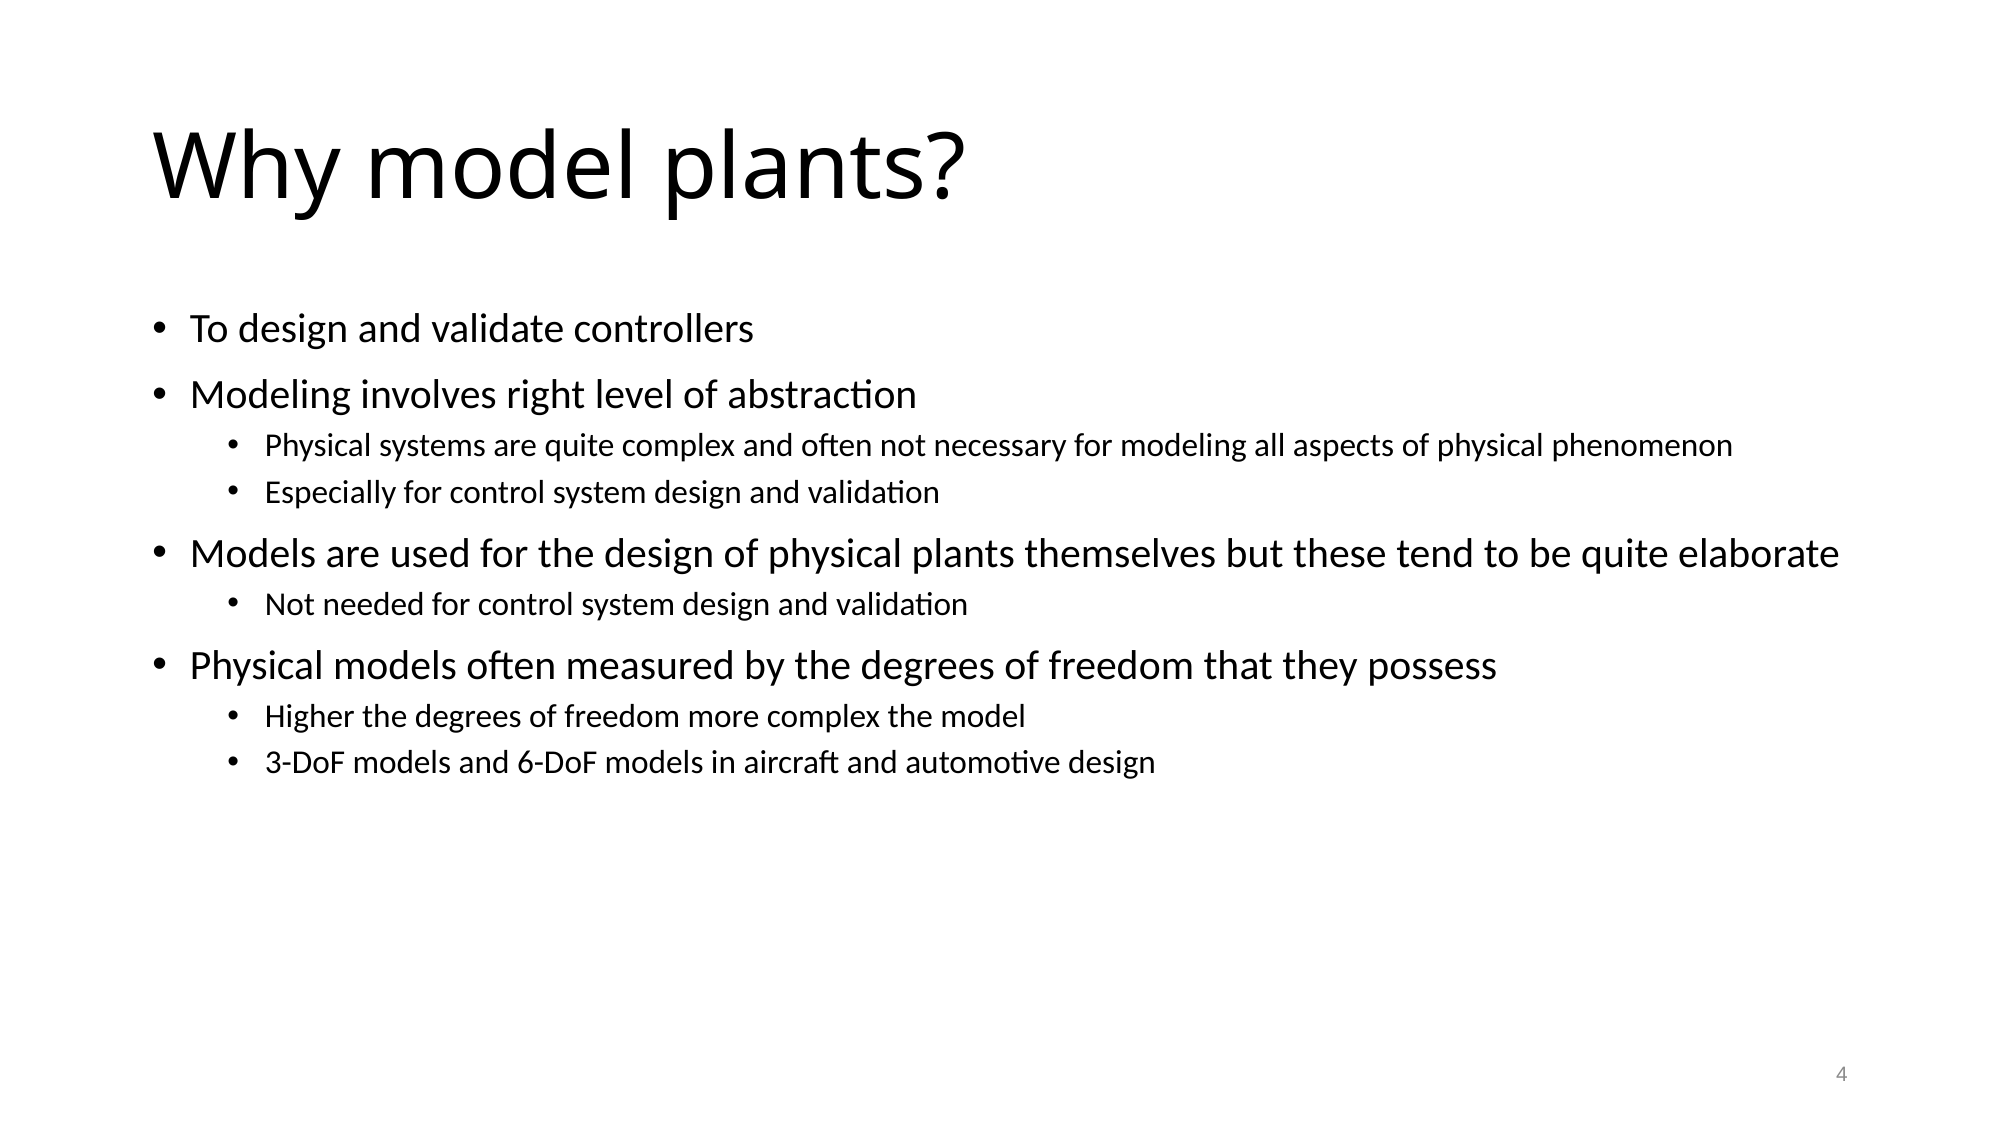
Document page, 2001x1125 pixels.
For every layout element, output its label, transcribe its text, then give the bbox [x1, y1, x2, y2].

list To design and validate controllers Modeling involves right level of abstraction Physical systems are quite complex and often not necessary for modeling all aspects of physical phenomenon Especially for control system design and validation Models are used for the design of physical plants themselves but these tend to be quite elaborate Not needed for control system design and validation Physical models often measured by the degrees of freedom that they possess Higher the degrees of freedom more complex the model 3-DoF models and 6-DoF models in aircraft and automotive design [137, 299, 1863, 1014]
title Why model plants? [137, 59, 1863, 278]
slide_number 4 [1412, 1042, 1863, 1103]
